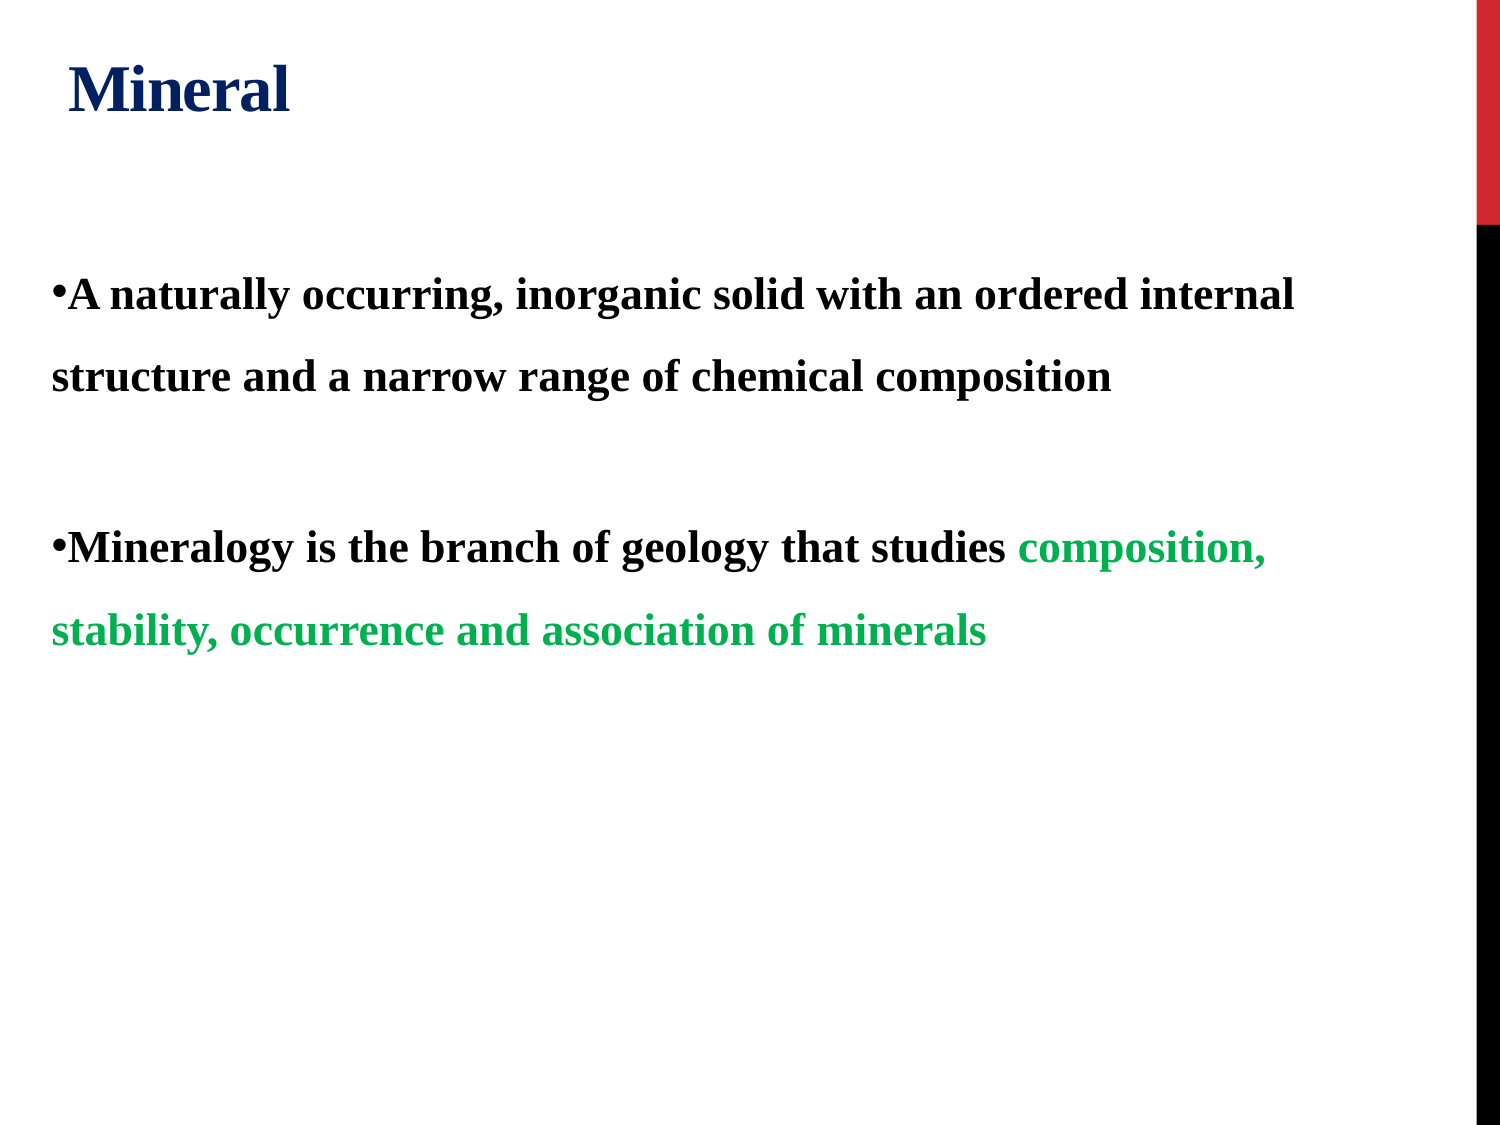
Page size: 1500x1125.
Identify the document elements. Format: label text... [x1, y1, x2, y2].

title Mineral [53, 30, 777, 133]
list A naturally occurring, inorganic solid with an ordered internal structure and a narrow range of chemical composition Mineralogy is the branch of geology that studies composition, stability, occurrence and association of minerals [41, 231, 1401, 878]
